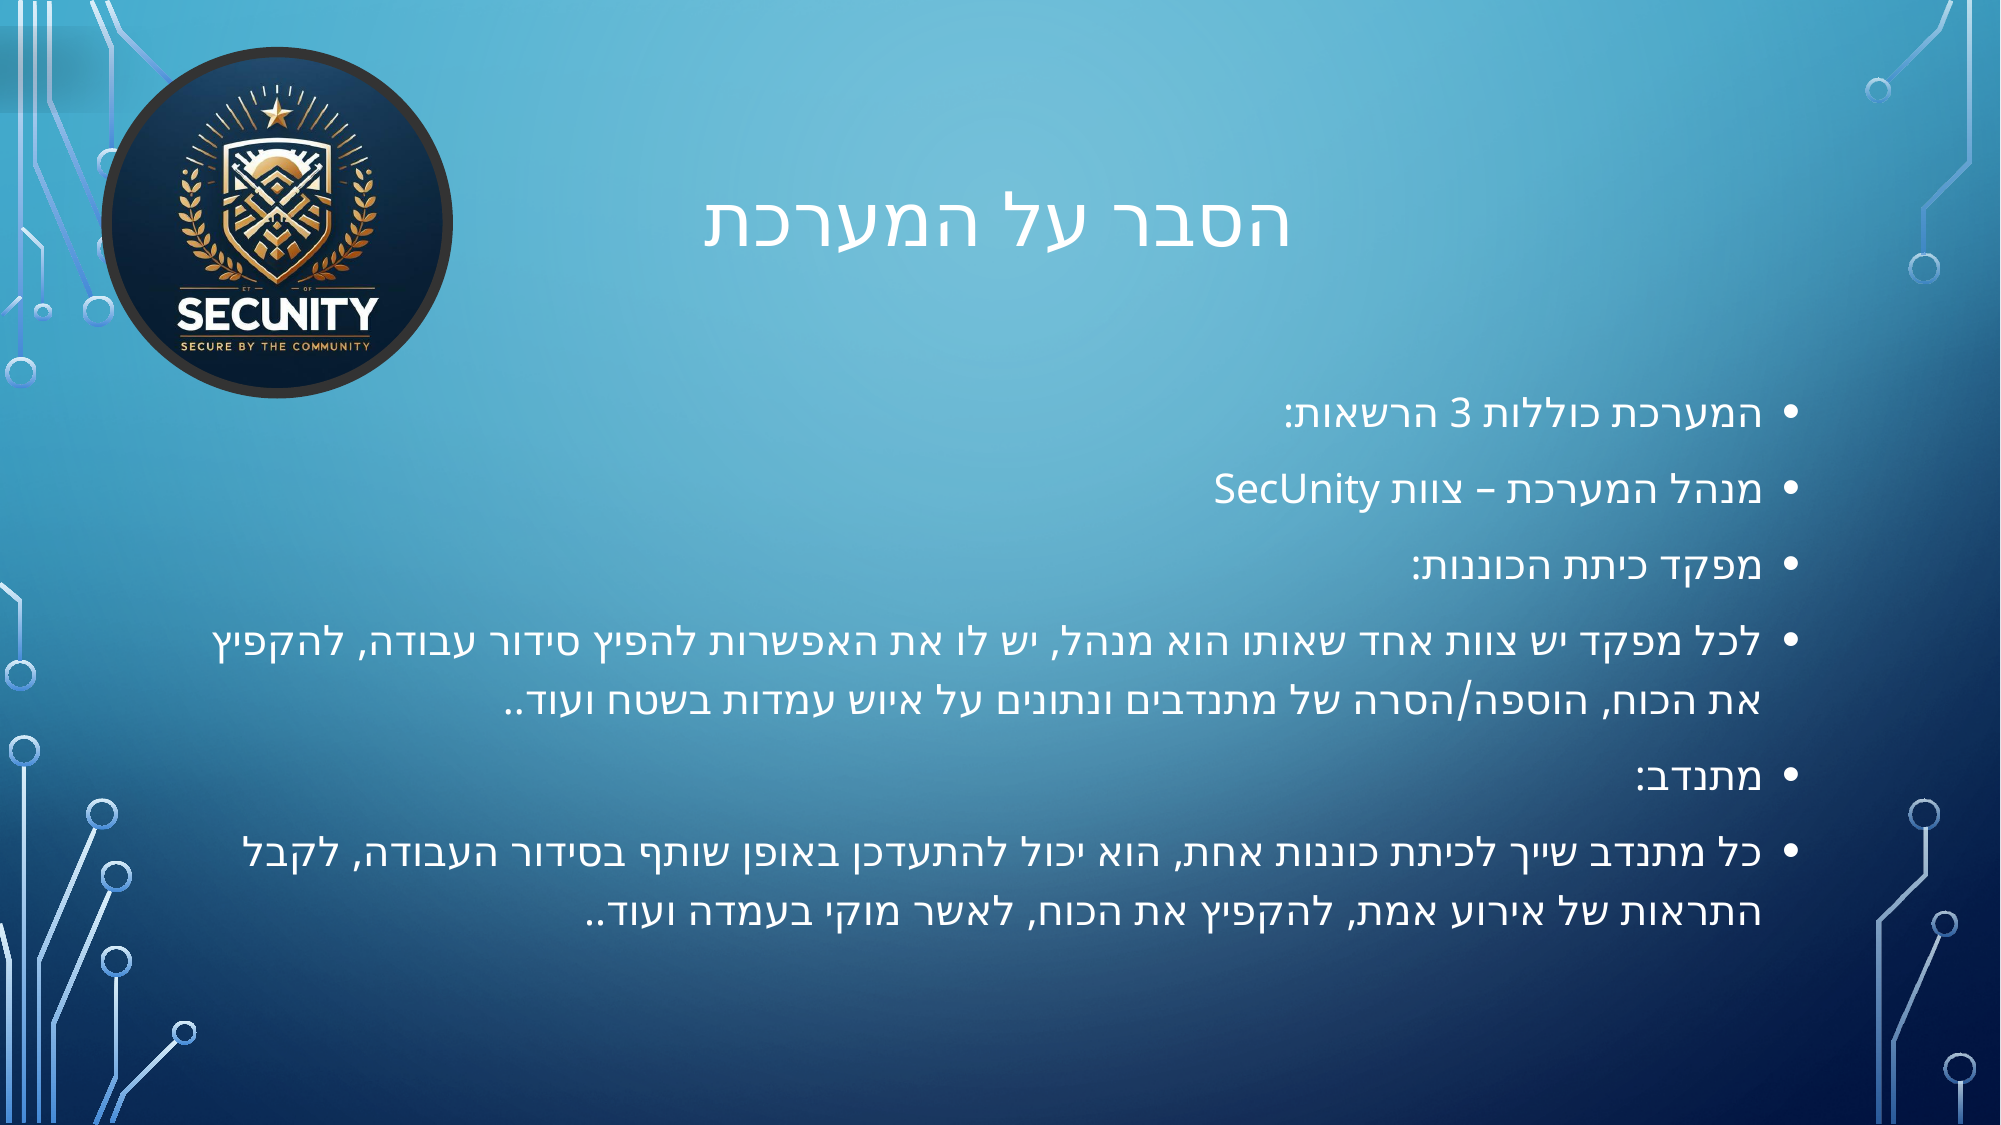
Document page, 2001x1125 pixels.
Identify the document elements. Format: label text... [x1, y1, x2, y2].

title הסבר על המערכת [448, 101, 1813, 344]
picture [106, 51, 448, 394]
list המערכת כוללות 3 הרשאות: מנהל המערכת – צוות SecUnity מפקד כיתת הכוננות: לכל מפקד יש צוות אחד שאותו הוא מנהל, יש לו את האפשרות להפיץ סידור עבודה, להקפיץ את הכוח, הוספה/הסרה של מתנדבים ונתונים על איוש עמדות בשטח ועוד.. מתנדב: כל מתנדב שייך לכיתת כוננות אחת, הוא יכול להתעדכן באופן שותף בסידור העבודה, לקבל התראות של אירוע אמת, להקפיץ את הכוח, לאשר מוקי בעמדה ועוד.. [187, 369, 1813, 950]
